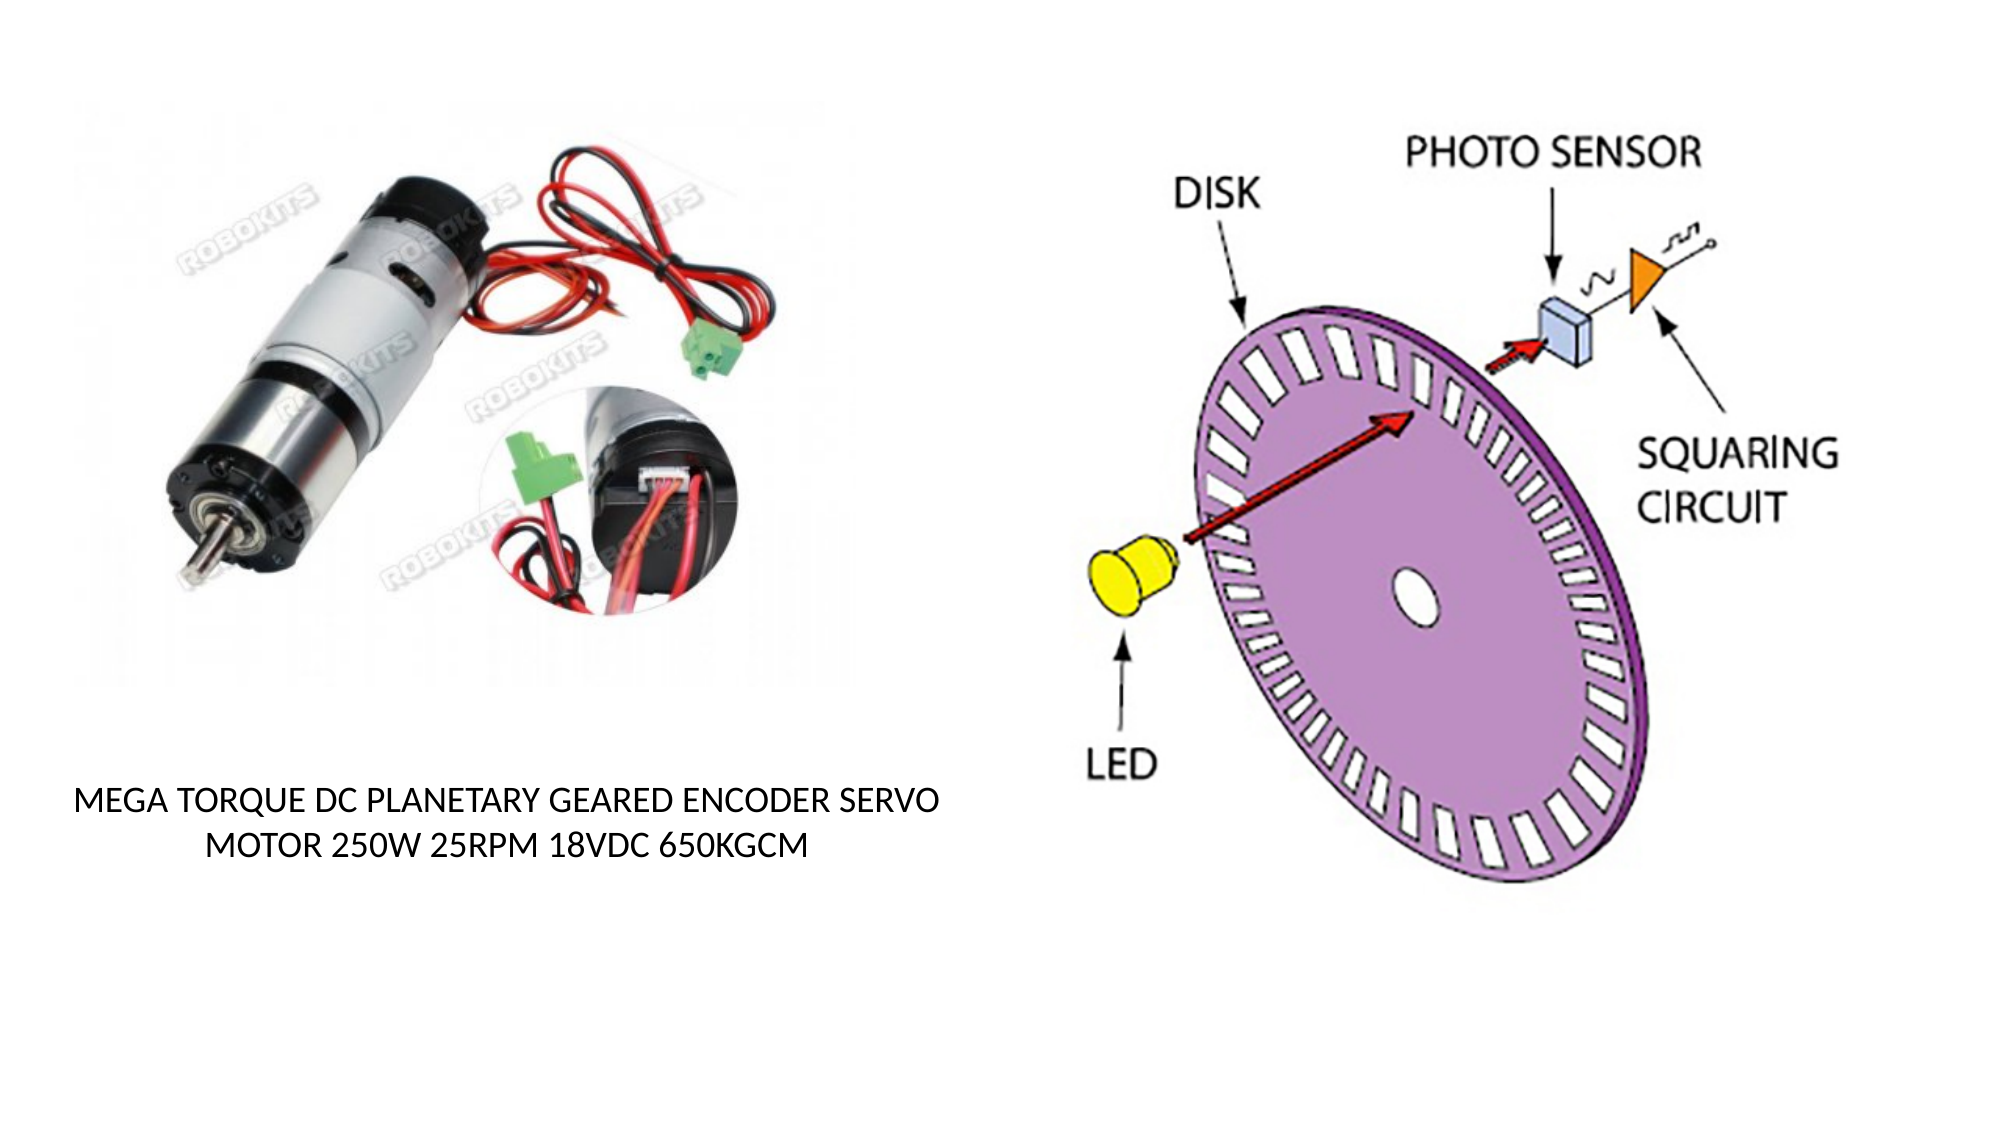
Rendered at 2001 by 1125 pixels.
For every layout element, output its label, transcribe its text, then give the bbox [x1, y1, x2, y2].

picture [983, 34, 1949, 960]
picture [74, 101, 856, 687]
text_box MEGA TORQUE DC PLANETARY GEARED ENCODER SERVO MOTOR 250W 25RPM 18VDC 650KGCM [30, 768, 983, 873]
